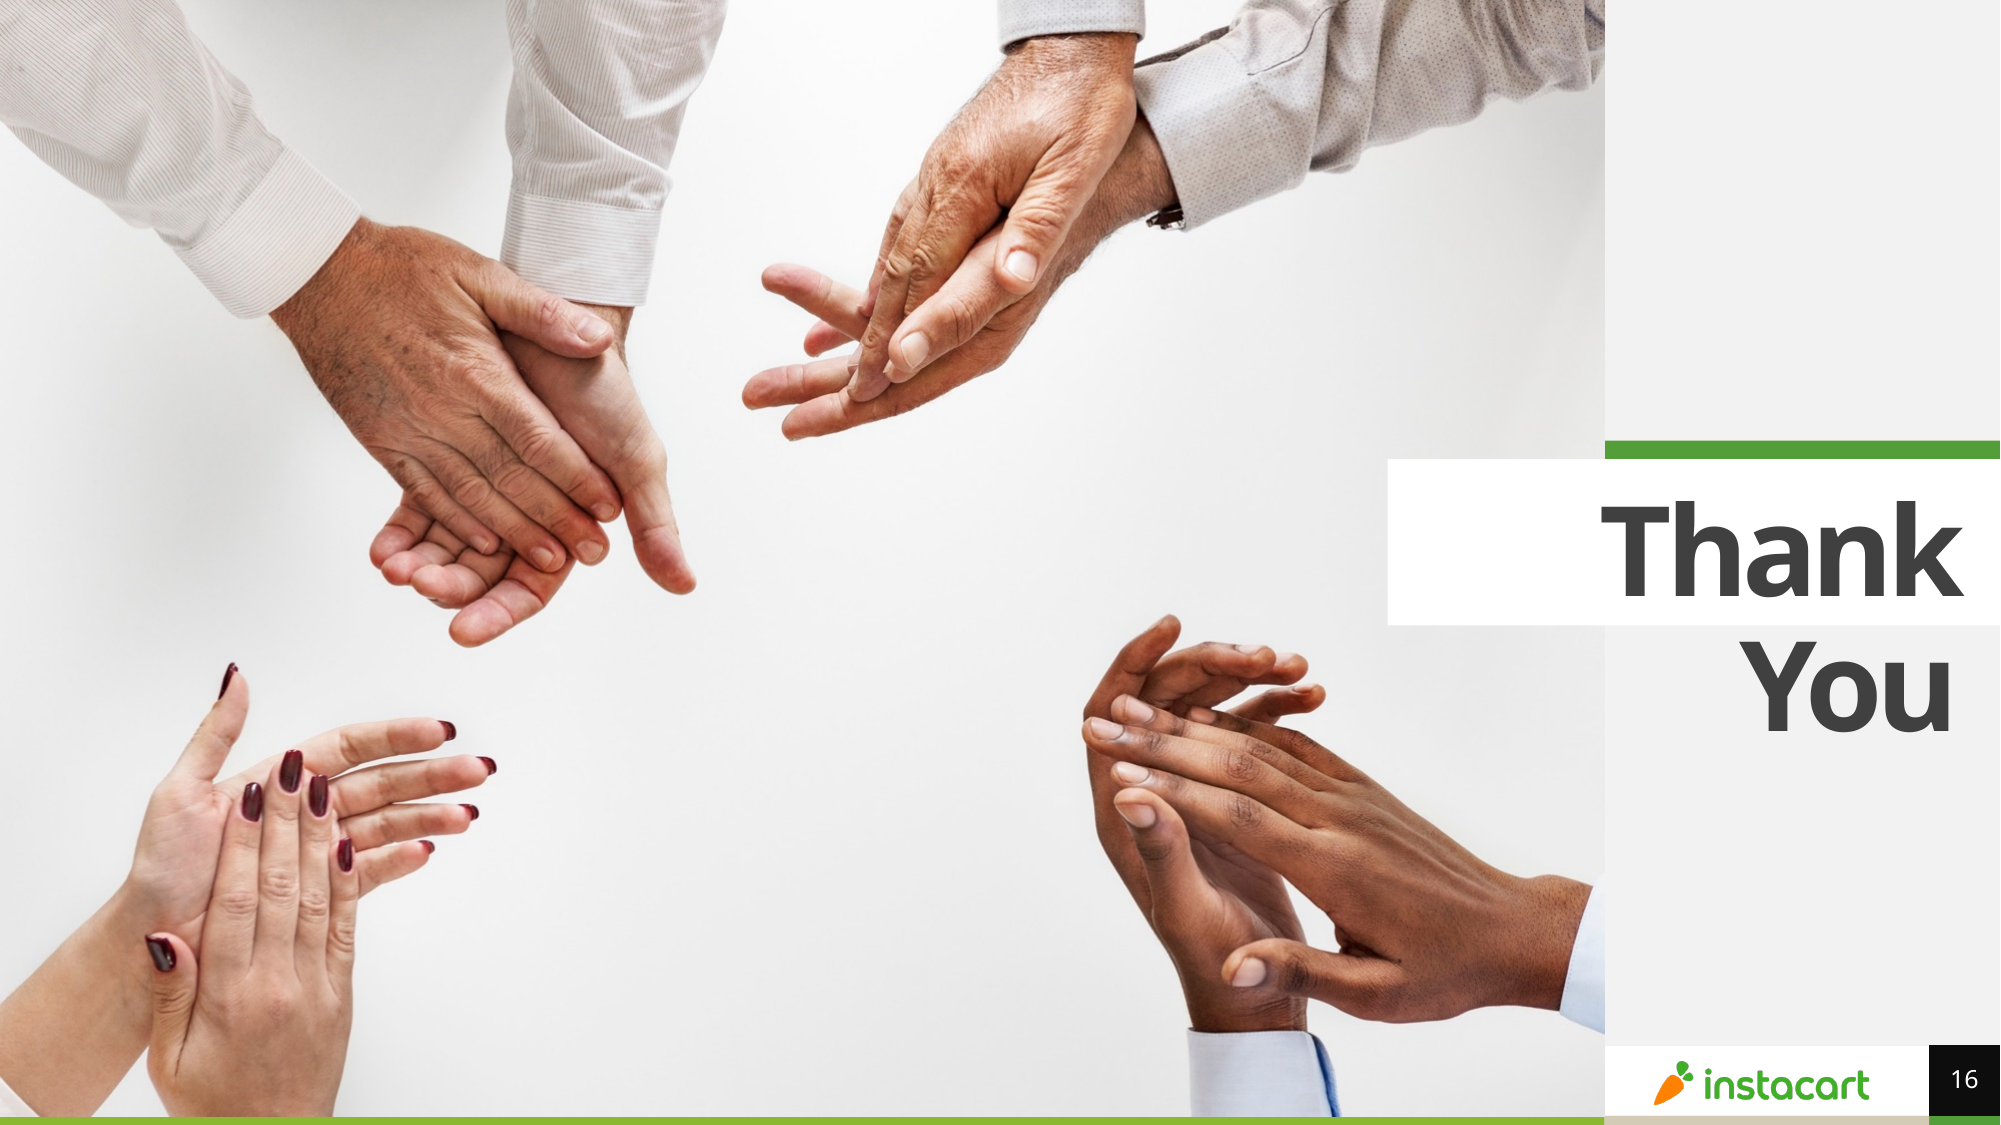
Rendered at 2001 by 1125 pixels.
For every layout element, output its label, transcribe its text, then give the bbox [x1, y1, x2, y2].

title Thank You [1605, 459, 2000, 626]
slide_number 16 [1929, 1045, 2000, 1116]
picture [1654, 1061, 1869, 1105]
picture [0, 0, 1605, 1117]
